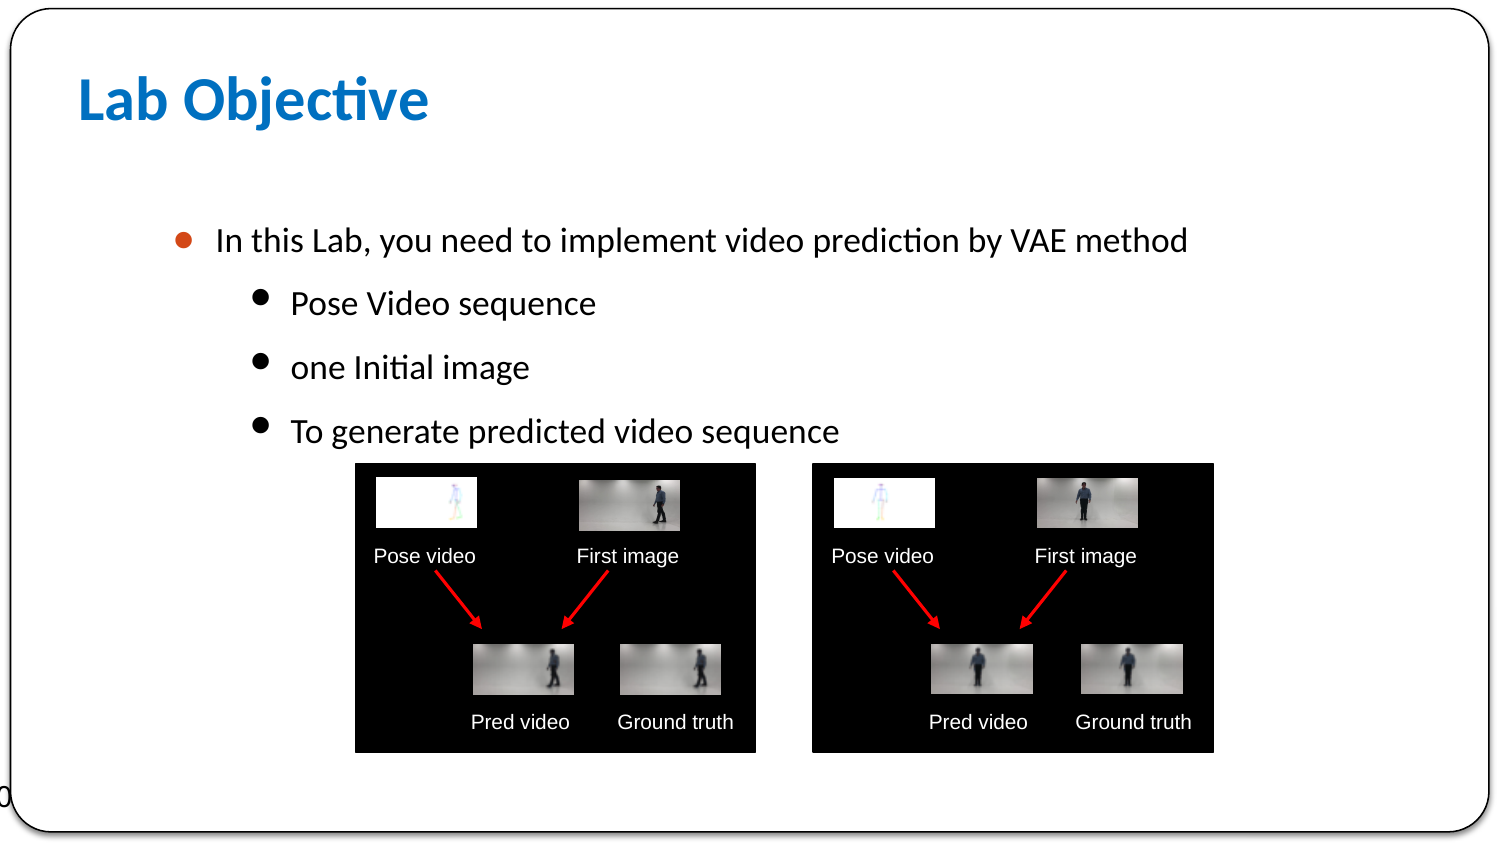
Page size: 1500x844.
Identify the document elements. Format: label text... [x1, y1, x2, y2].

text_box Pose video [358, 528, 495, 578]
text_box In this Lab, you need to implement video prediction by VAE method Pose Video sequence one Initial image To generate predicted video sequence [129, 189, 1405, 753]
picture [579, 480, 681, 531]
text_box Ground truth [602, 694, 762, 745]
text_box [355, 464, 756, 753]
picture [1037, 477, 1139, 528]
picture [834, 477, 936, 528]
text_box Ground truth [1060, 694, 1220, 745]
picture [1081, 644, 1183, 694]
text_box First image [1019, 528, 1156, 578]
text_box Pred video [455, 694, 593, 745]
picture [931, 644, 1033, 694]
text_box Pose video [816, 528, 953, 578]
text_box First image [561, 528, 698, 578]
text_box [813, 464, 1214, 753]
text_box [561, 570, 609, 630]
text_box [1019, 570, 1067, 630]
text_box Lab Objective [67, 45, 1343, 145]
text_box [435, 570, 483, 630]
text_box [893, 570, 941, 630]
picture [473, 643, 575, 695]
picture [620, 643, 721, 695]
picture [376, 477, 477, 529]
text_box Pred video [913, 694, 1051, 745]
